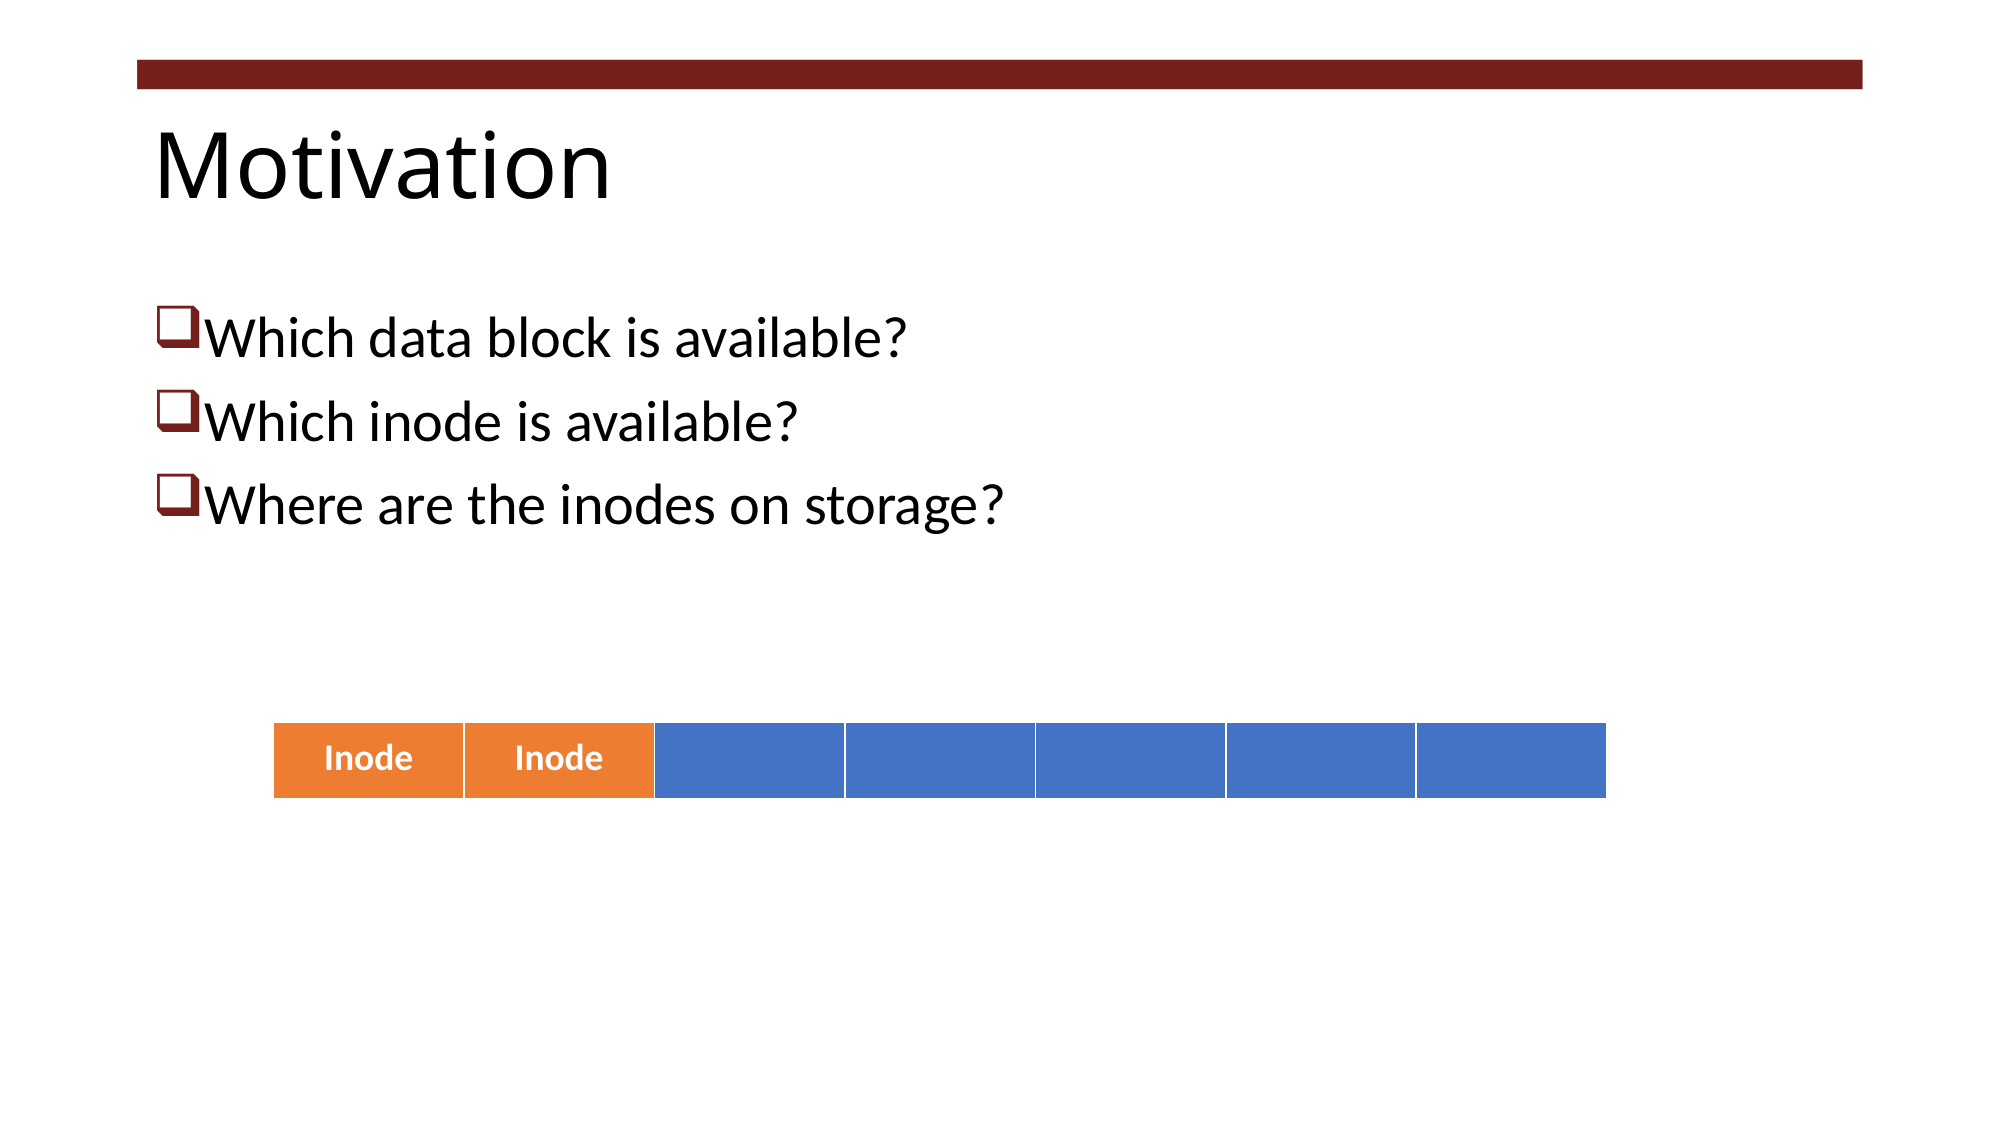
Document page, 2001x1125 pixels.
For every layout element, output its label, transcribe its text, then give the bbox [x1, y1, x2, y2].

table_header Inode [465, 723, 654, 798]
title Motivation [137, 59, 1863, 278]
list Which data block is available? Which inode is available? Where are the inodes on storage? [137, 299, 1863, 1103]
table_header [655, 723, 844, 798]
table_header [846, 723, 1035, 798]
table_header Inode [274, 723, 463, 798]
table_header [1036, 723, 1225, 798]
table_header [1417, 723, 1606, 798]
table_header [1227, 723, 1415, 798]
